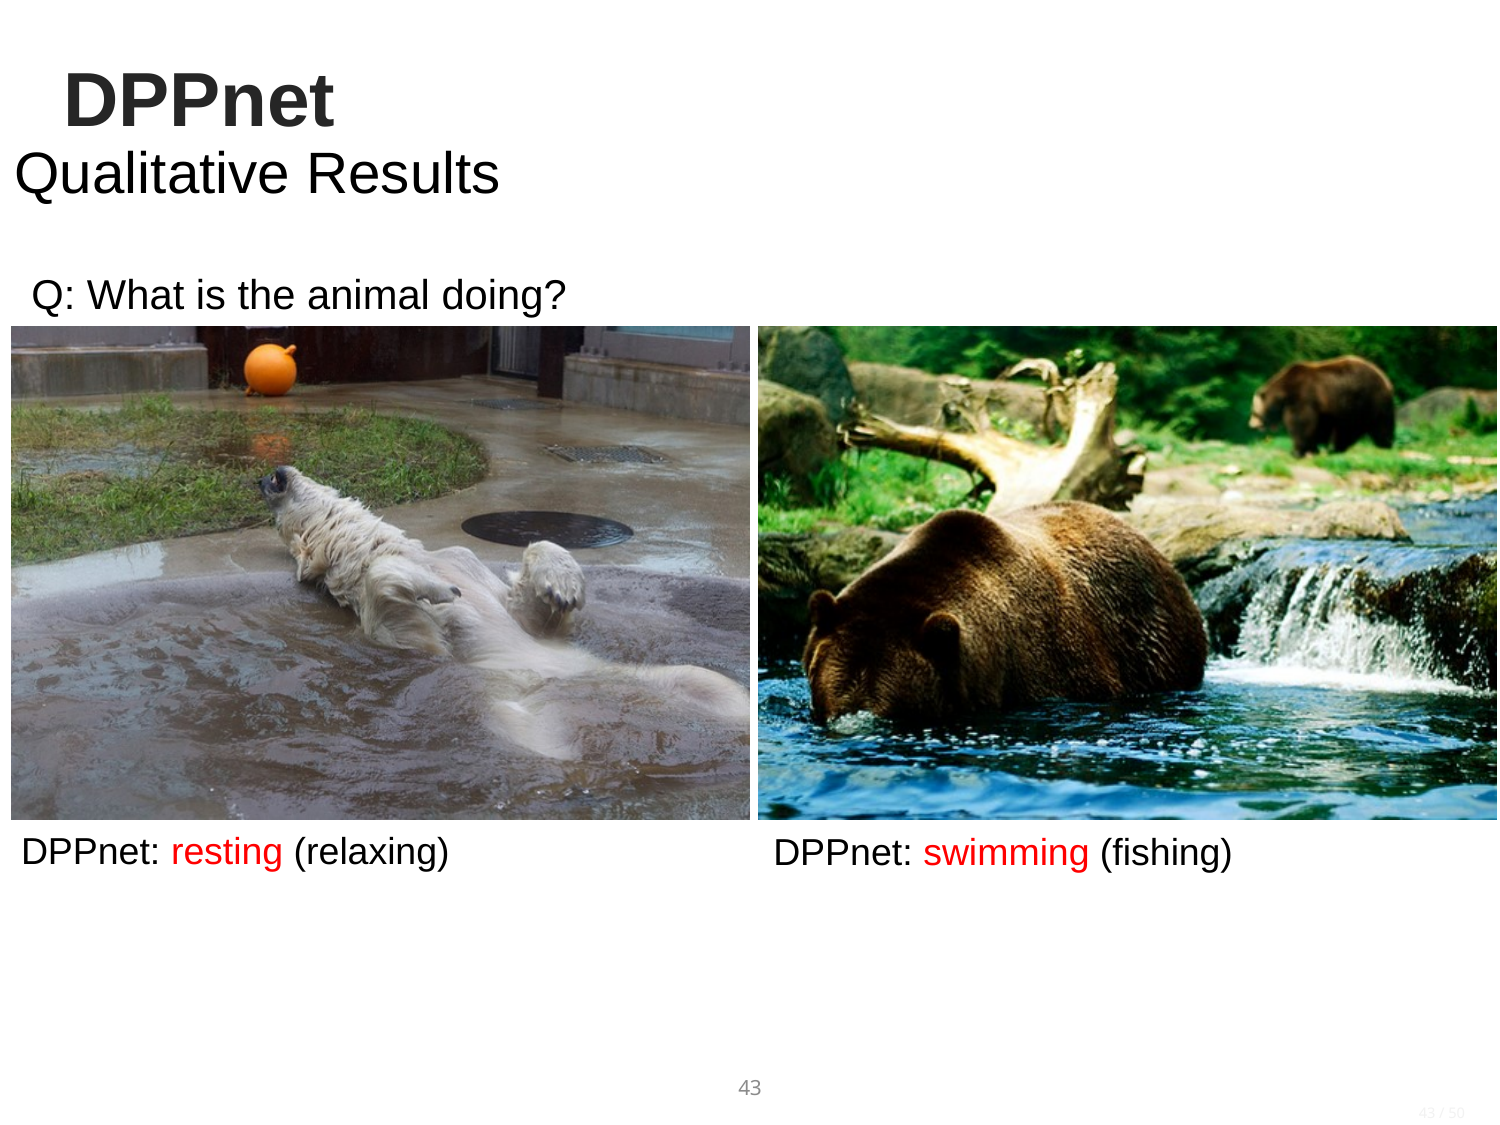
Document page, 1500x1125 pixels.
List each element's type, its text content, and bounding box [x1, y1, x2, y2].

text_box DPPnet: resting (relaxing) [6, 821, 465, 880]
picture [11, 326, 751, 821]
text_box Qualitative Results [0, 118, 1500, 222]
text_box Q: What is the animal doing? [16, 261, 583, 325]
text_box DPPnet: swimming (fishing) [758, 827, 1249, 881]
title DPPnet [48, 41, 1456, 118]
picture [757, 326, 1497, 820]
slide_number 43 [575, 1058, 925, 1119]
